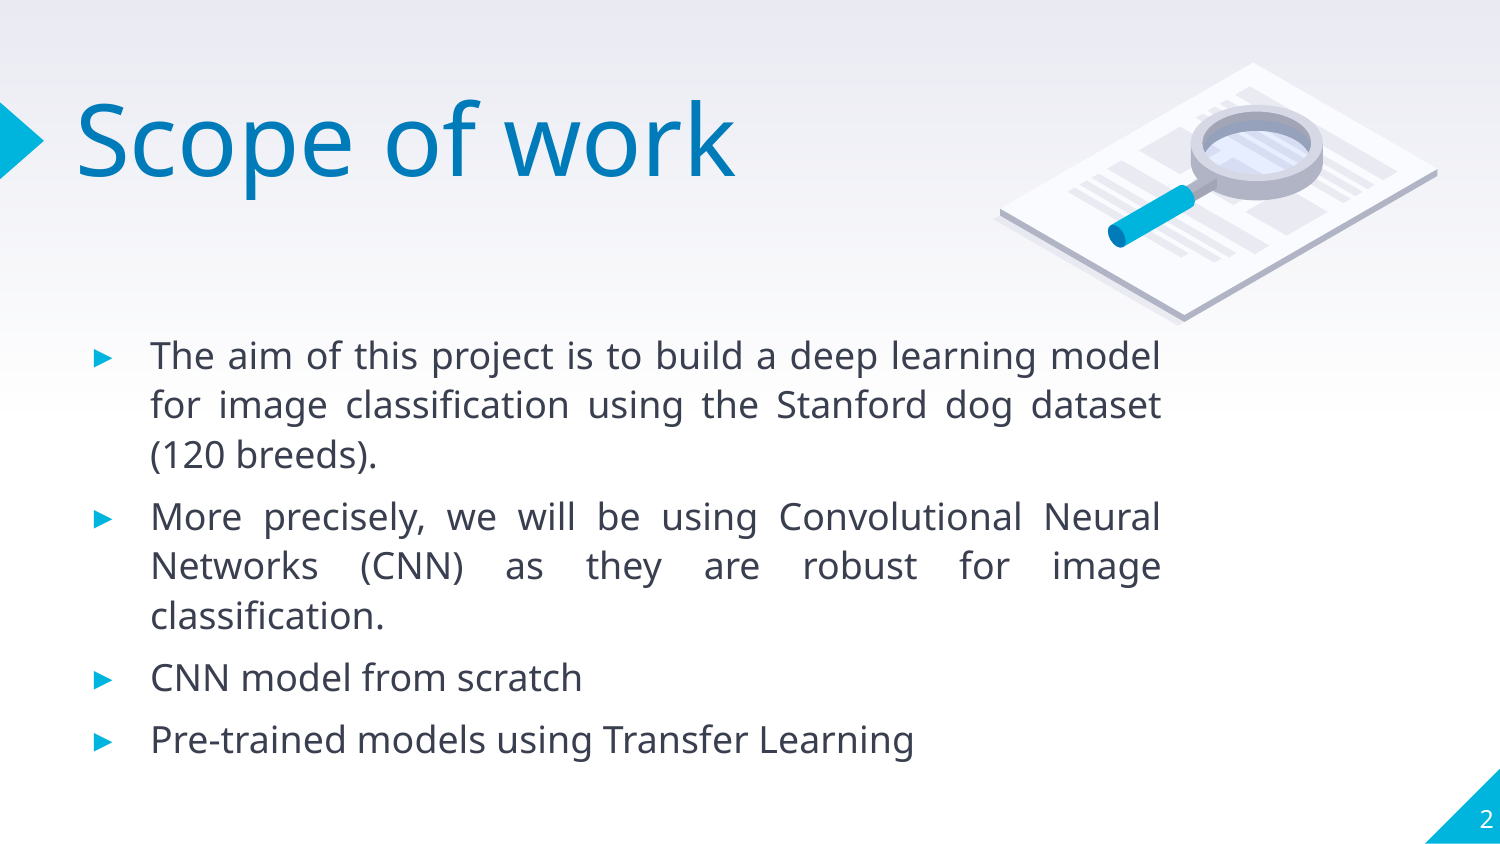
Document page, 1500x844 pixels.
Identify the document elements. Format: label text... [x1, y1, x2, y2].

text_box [993, 62, 1438, 326]
slide_number 2 [1418, 760, 1494, 838]
title Scope of work [75, 99, 988, 277]
list The aim of this project is to build a deep learning model for image classification using the Stanford dog dataset (120 breeds). More precisely, we will be using Convolutional Neural Networks (CNN) as they are robust for image classification. CNN model from scratch Pre-trained models using Transfer Learning [75, 327, 1163, 767]
